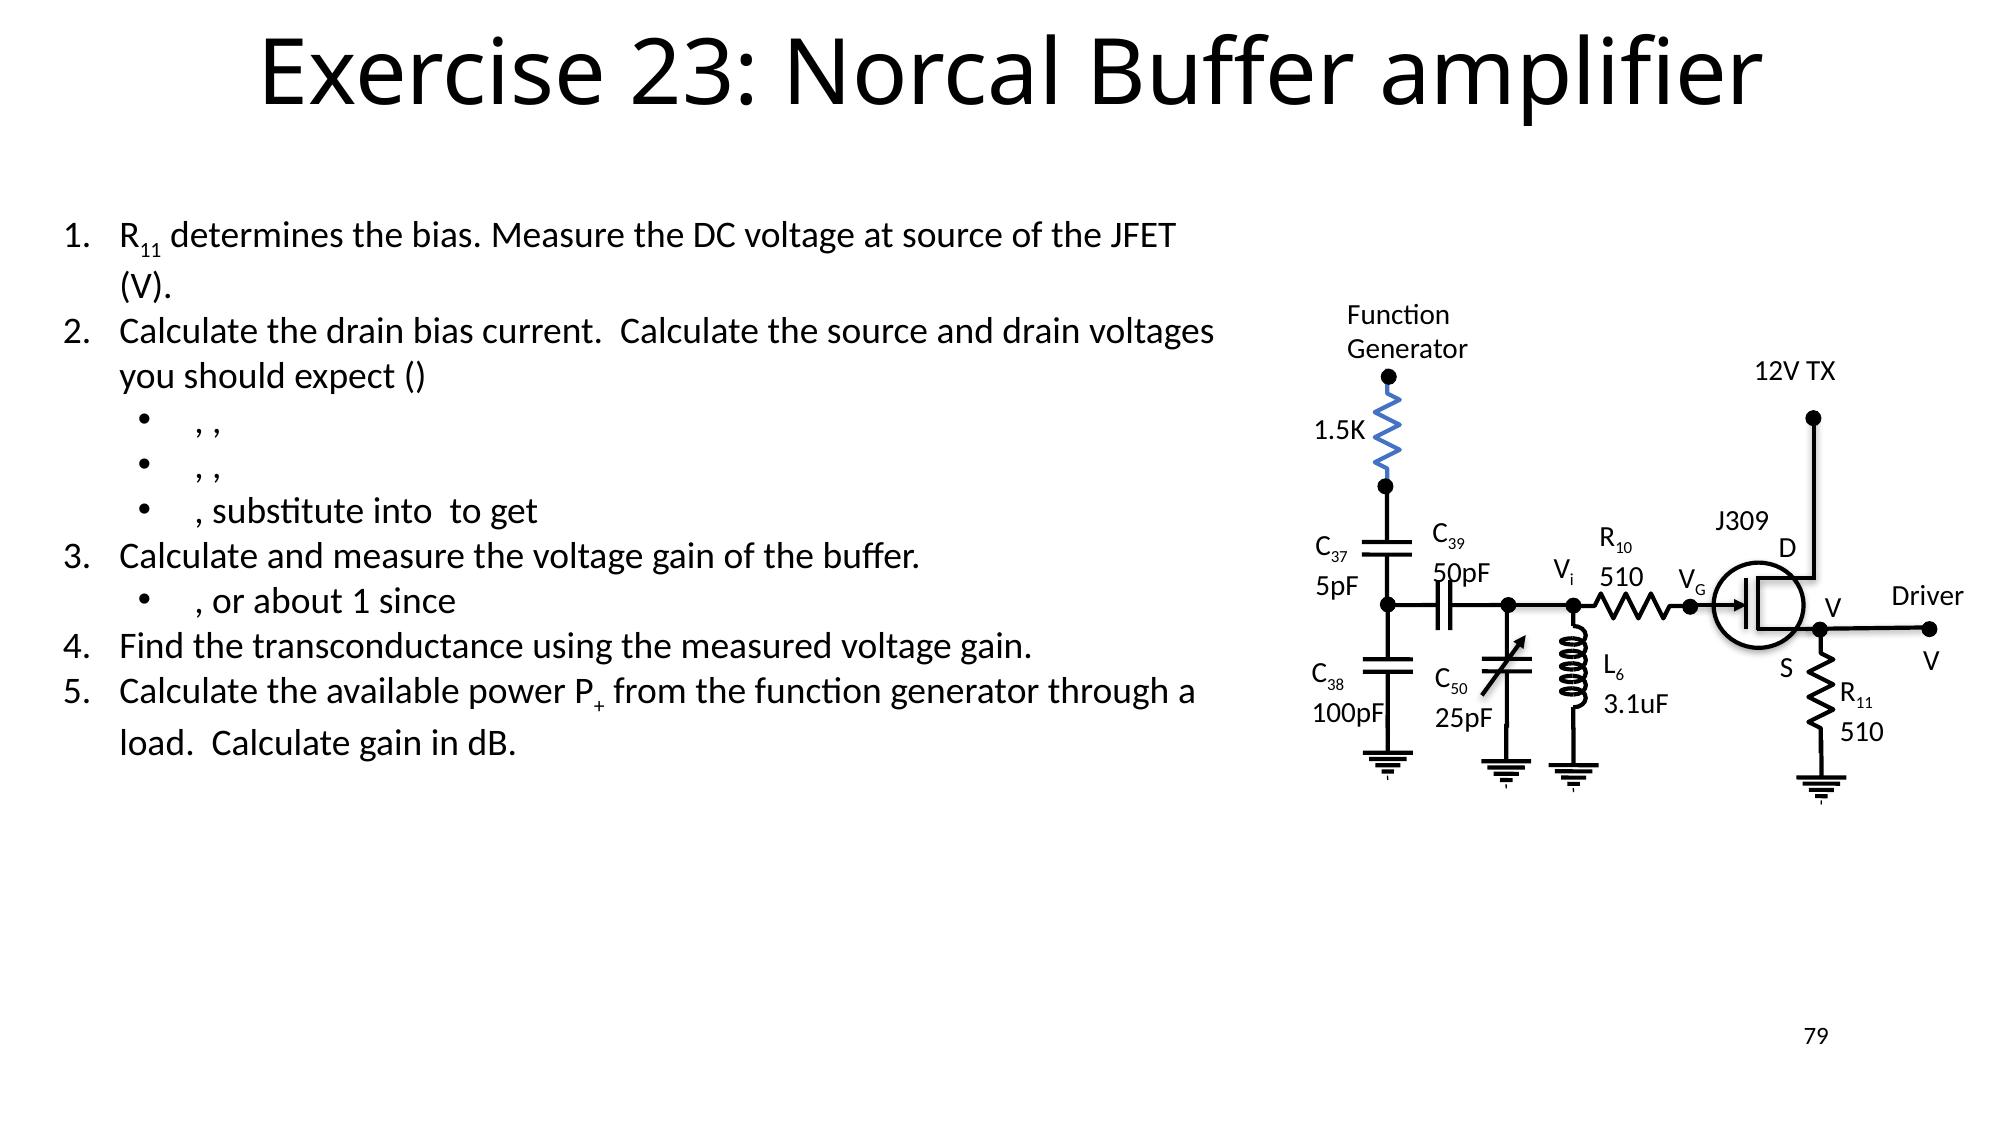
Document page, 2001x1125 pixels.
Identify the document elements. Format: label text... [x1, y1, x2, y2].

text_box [1304, 287, 1982, 803]
text_box Exercise 23: Norcal Buffer amplifier [42, 12, 1982, 123]
slide_number 79 [1486, 803, 1837, 1125]
